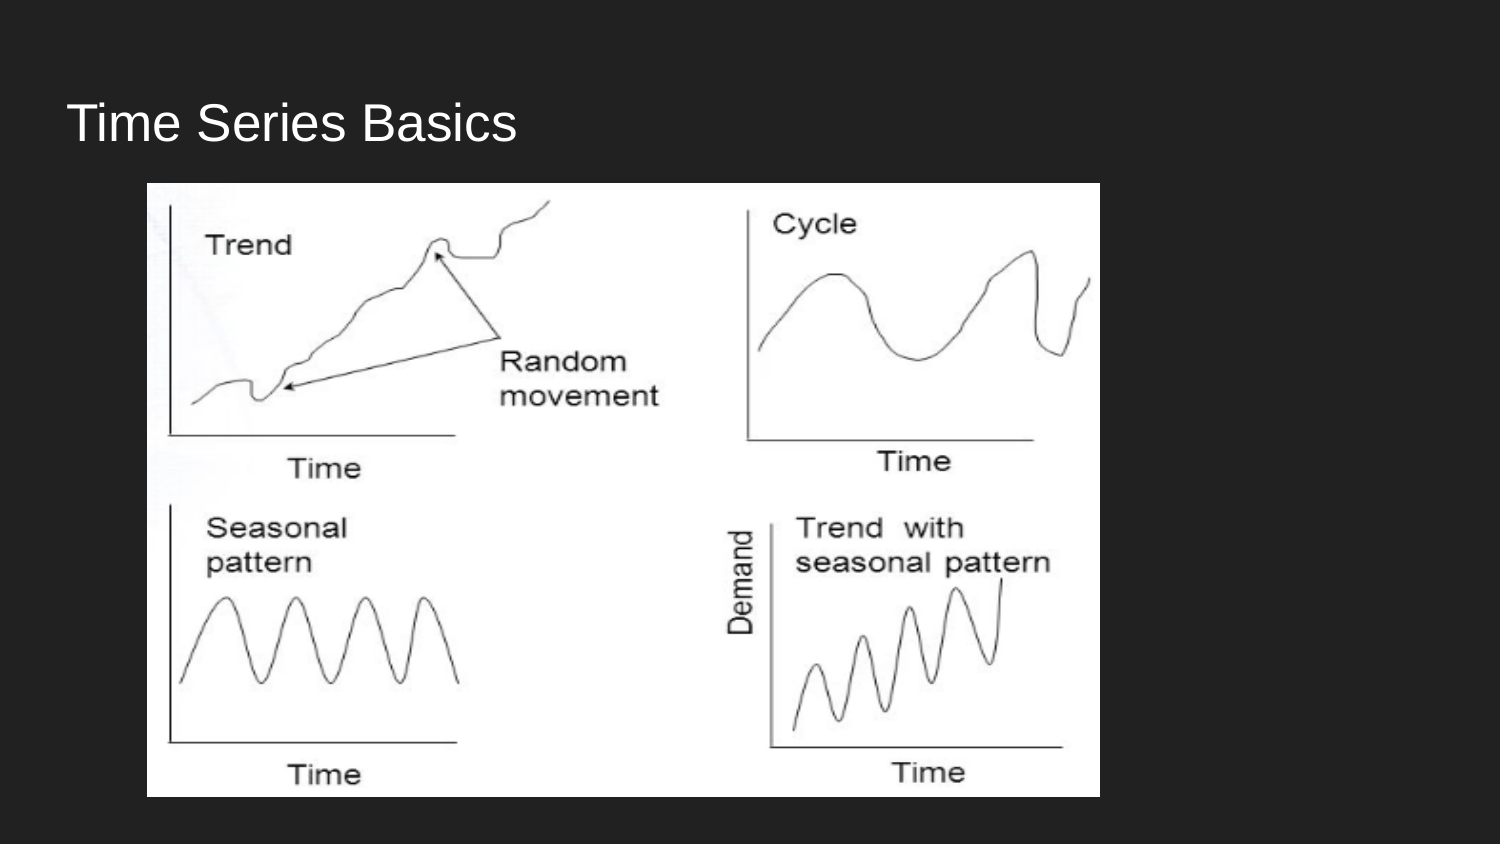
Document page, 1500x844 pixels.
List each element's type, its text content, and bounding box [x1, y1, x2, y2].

picture [146, 183, 1101, 797]
title Time Series Basics [51, 72, 1449, 167]
